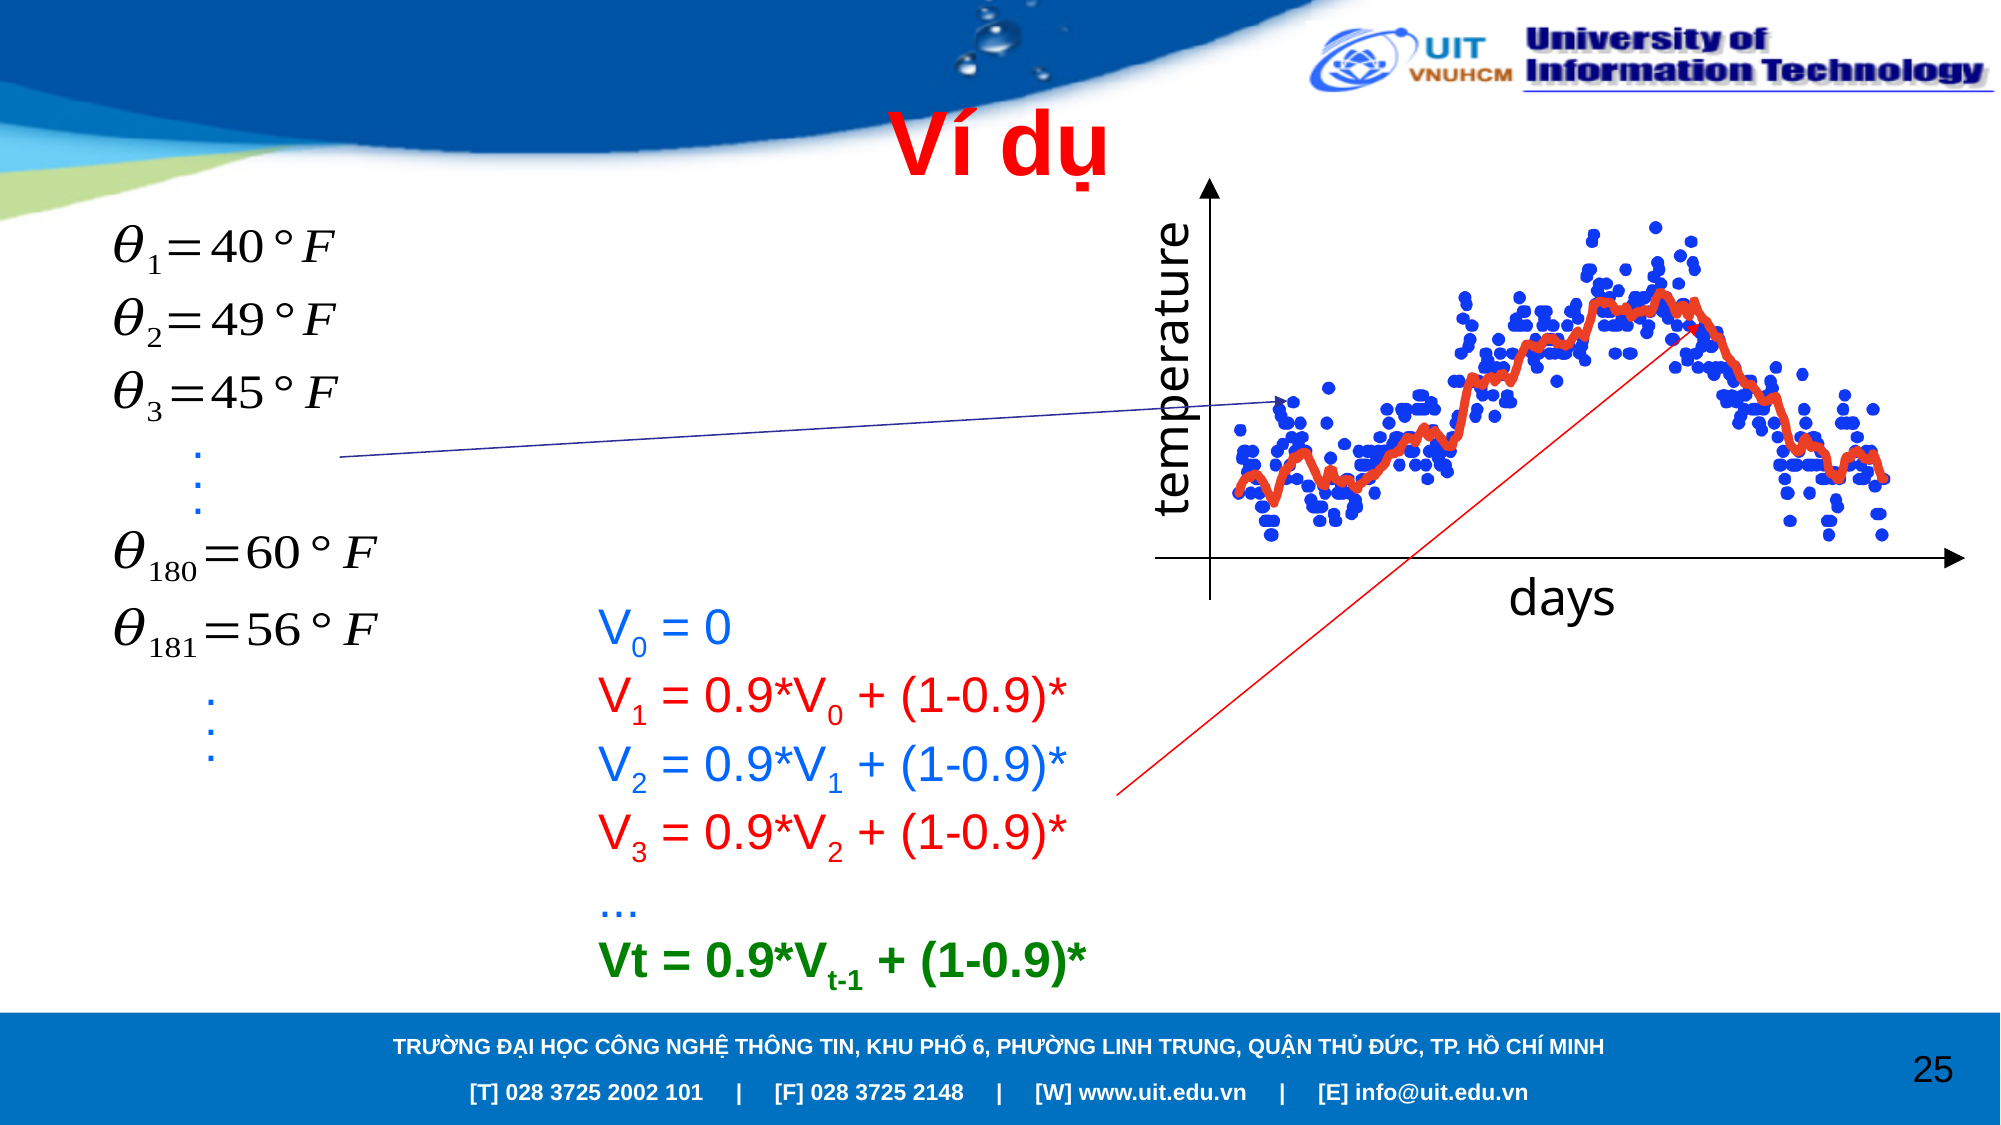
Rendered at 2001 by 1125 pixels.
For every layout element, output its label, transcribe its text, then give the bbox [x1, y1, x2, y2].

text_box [1144, 323, 1701, 777]
title Ví dụ [99, 45, 1900, 233]
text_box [1130, 177, 1966, 635]
picture [0, 0, 2001, 1125]
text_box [339, 400, 1139, 458]
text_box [109, 219, 380, 780]
